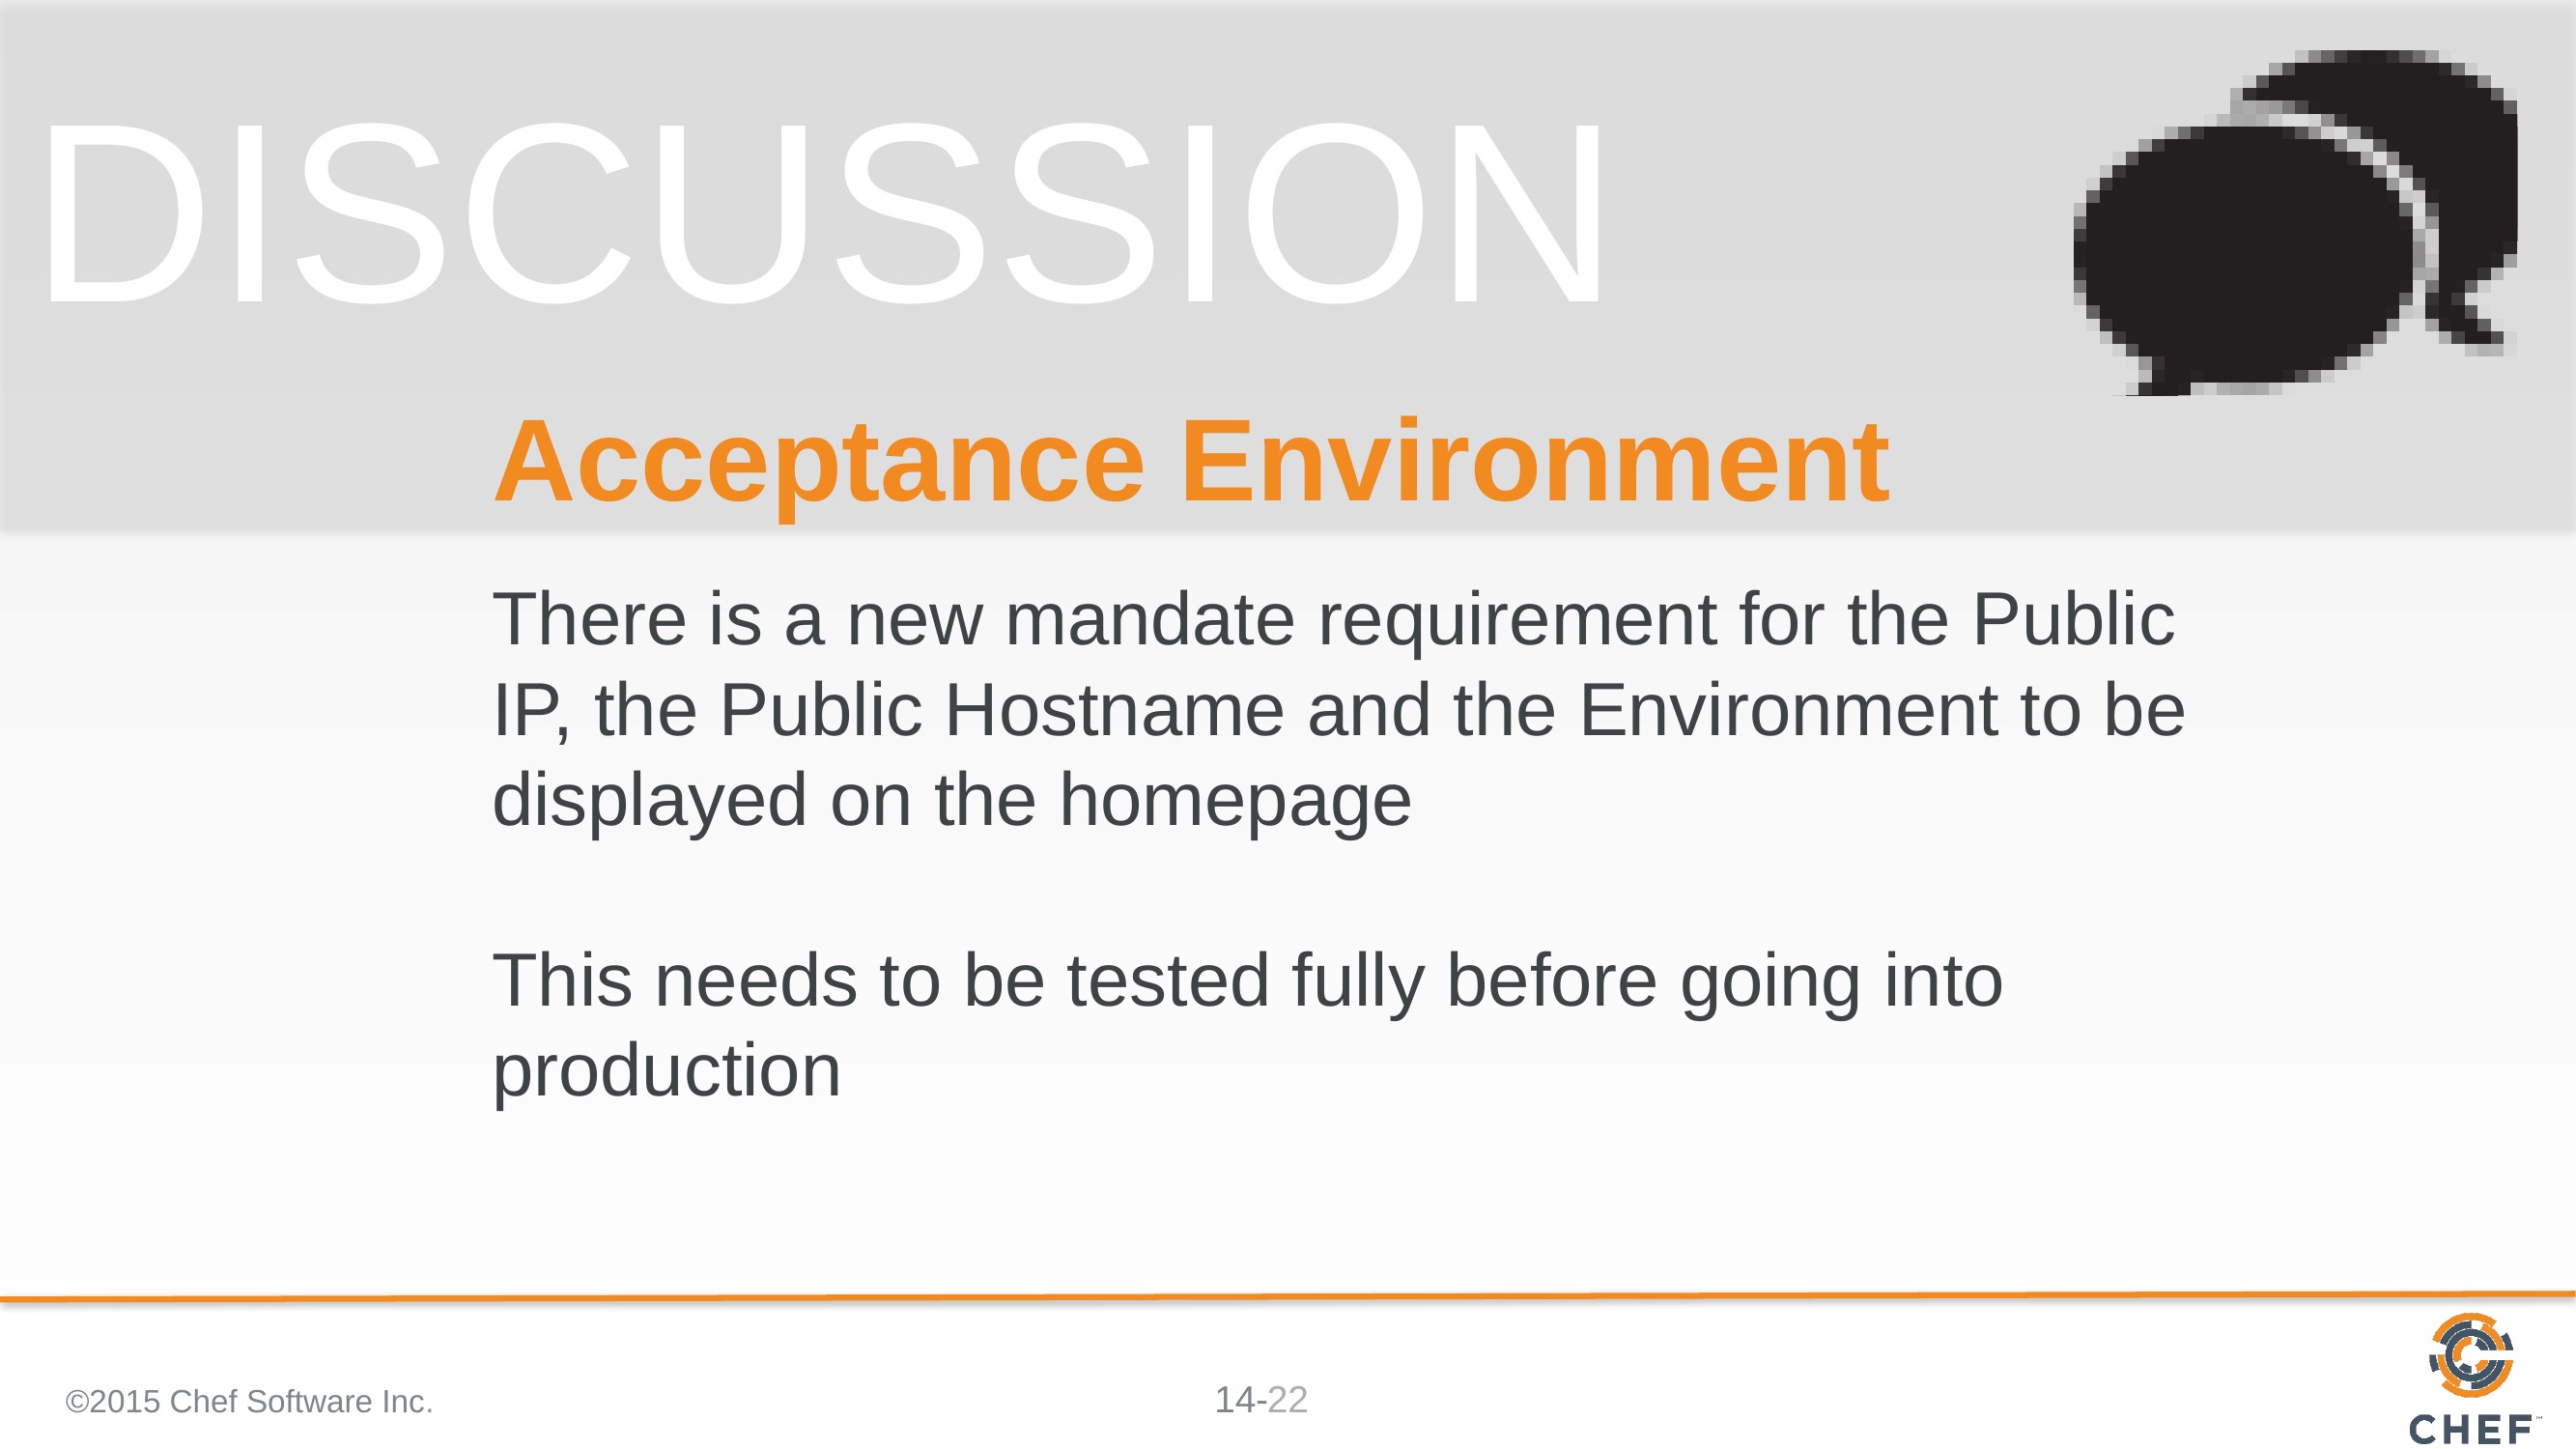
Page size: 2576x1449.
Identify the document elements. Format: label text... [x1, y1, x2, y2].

title Acceptance Environment [477, 395, 2217, 531]
slide_number 22 [998, 1359, 1578, 1437]
footer ©2015 Chef Software Inc. [51, 1359, 952, 1440]
subtitle There is a new mandate requirement for the Public IP, the Public Hostname and the Environment to be displayed on the homepage This needs to be tested fully before going into production [477, 554, 2217, 959]
picture [2399, 1297, 2550, 1449]
